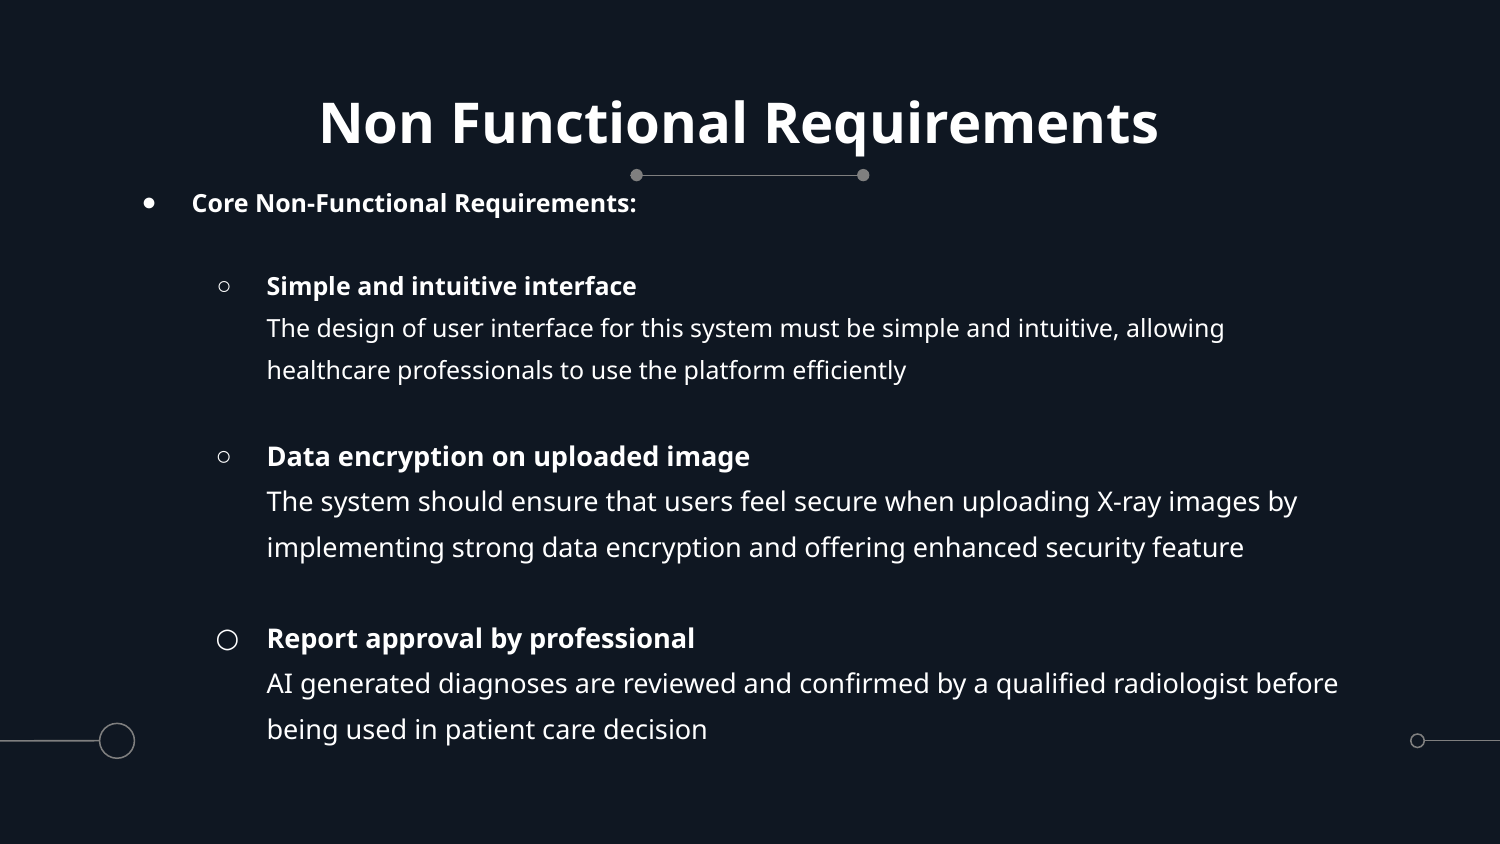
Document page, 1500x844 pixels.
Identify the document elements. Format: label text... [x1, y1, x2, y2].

list Core Non-Functional Requirements: Simple and intuitive interface The design of user interface for this system must be simple and intuitive, allowing healthcare professionals to use the platform efficiently Data encryption on uploaded image The system should ensure that users feel secure when uploading X-ray images by implementing strong data encryption and offering enhanced security feature Report approval by professional AI generated diagnoses are reviewed and confirmed by a qualified radiologist before being used in patient care decision [41, 175, 1354, 707]
title Non Functional Requirements [131, 85, 1347, 156]
